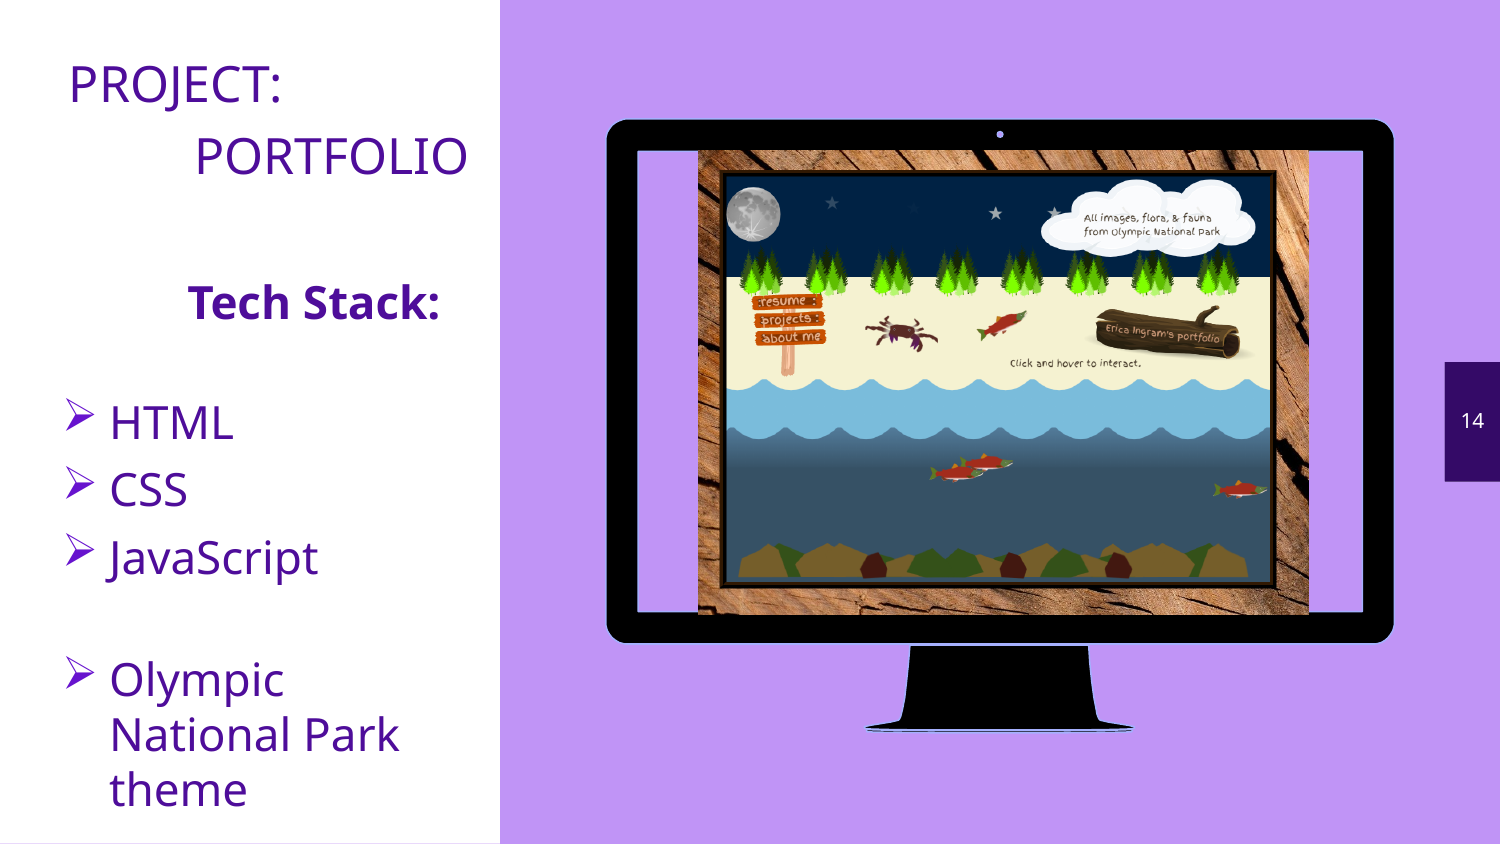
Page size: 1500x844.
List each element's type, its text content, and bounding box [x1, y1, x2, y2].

text_box [605, 118, 1395, 644]
picture [698, 150, 1309, 615]
text_box Tech Stack: [24, 266, 456, 336]
list PROJECT: PORTFOLIO [53, 36, 485, 218]
text_box [864, 645, 1135, 733]
text_box HTML CSS JavaScript Olympic National Park theme [47, 386, 478, 824]
slide_number 14 [1444, 362, 1500, 482]
